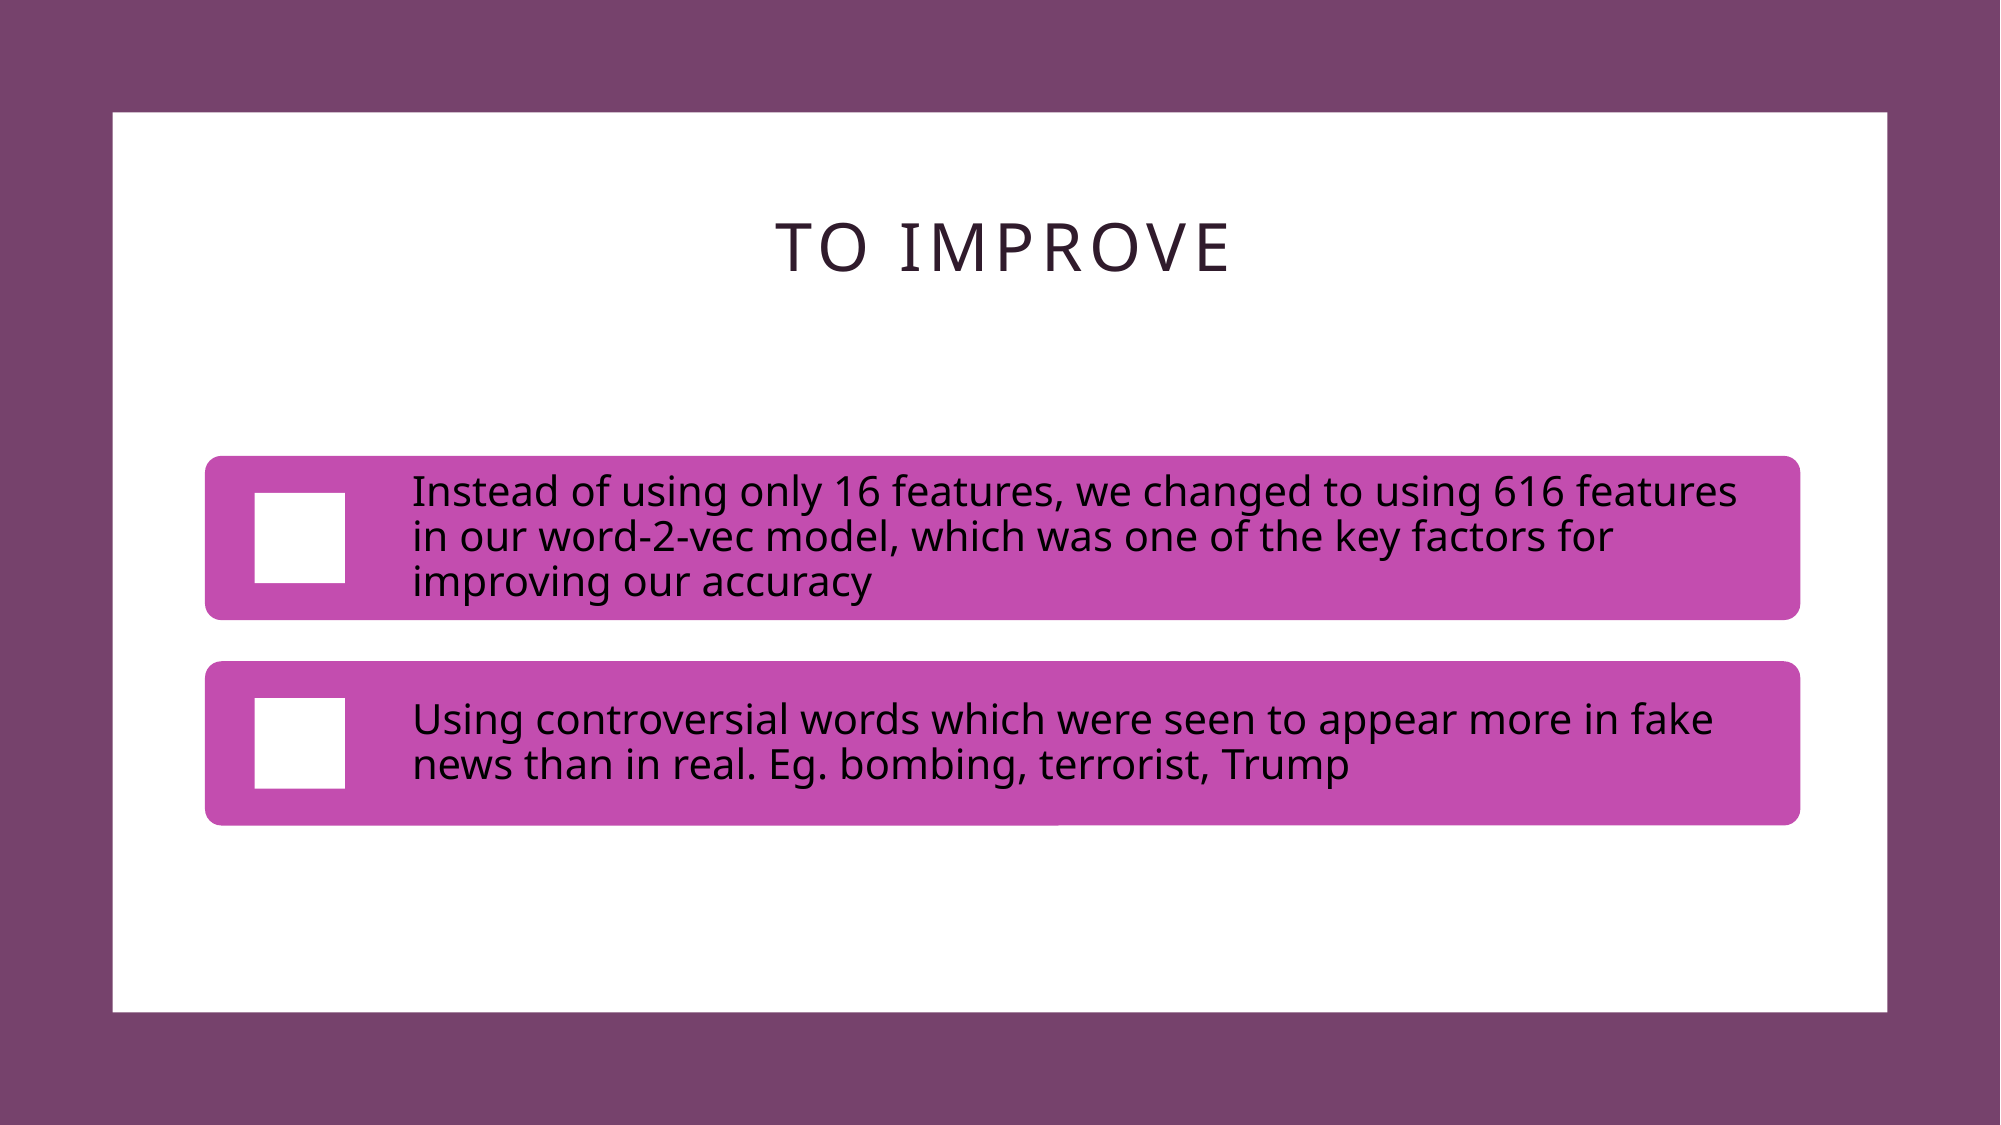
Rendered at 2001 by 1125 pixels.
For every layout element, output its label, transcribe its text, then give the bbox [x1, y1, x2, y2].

text_box [0, 0, 2000, 1125]
title TO IMPROVE [225, 176, 1782, 324]
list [204, 366, 1801, 915]
text_box [111, 111, 1888, 1013]
